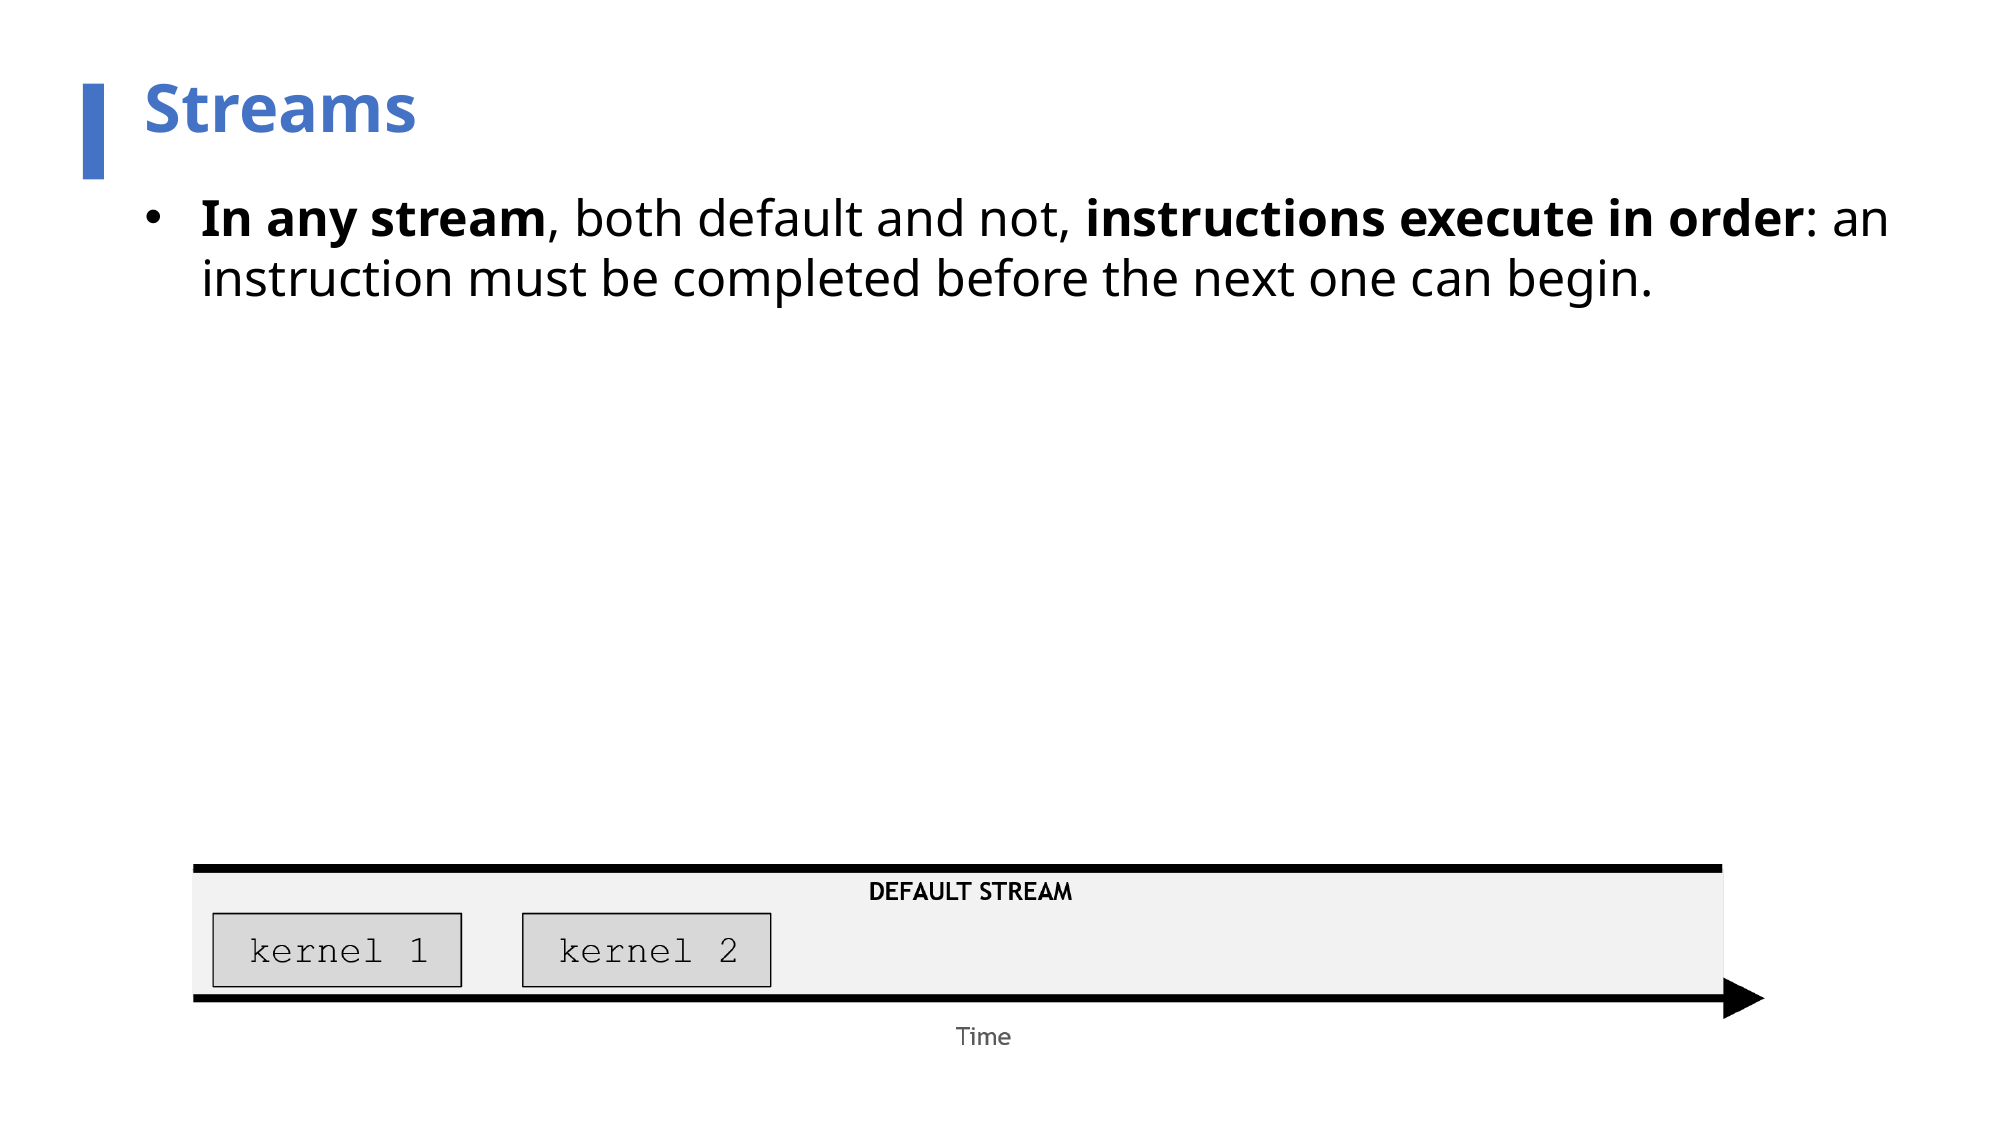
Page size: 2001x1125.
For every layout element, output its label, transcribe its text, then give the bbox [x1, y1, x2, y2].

text_box Streams [129, 58, 1871, 154]
text_box [82, 82, 105, 180]
text_box In any stream, both default and not, instructions execute in order: an instruction must be completed before the next one can begin. [129, 179, 1973, 315]
picture [192, 864, 1808, 1067]
